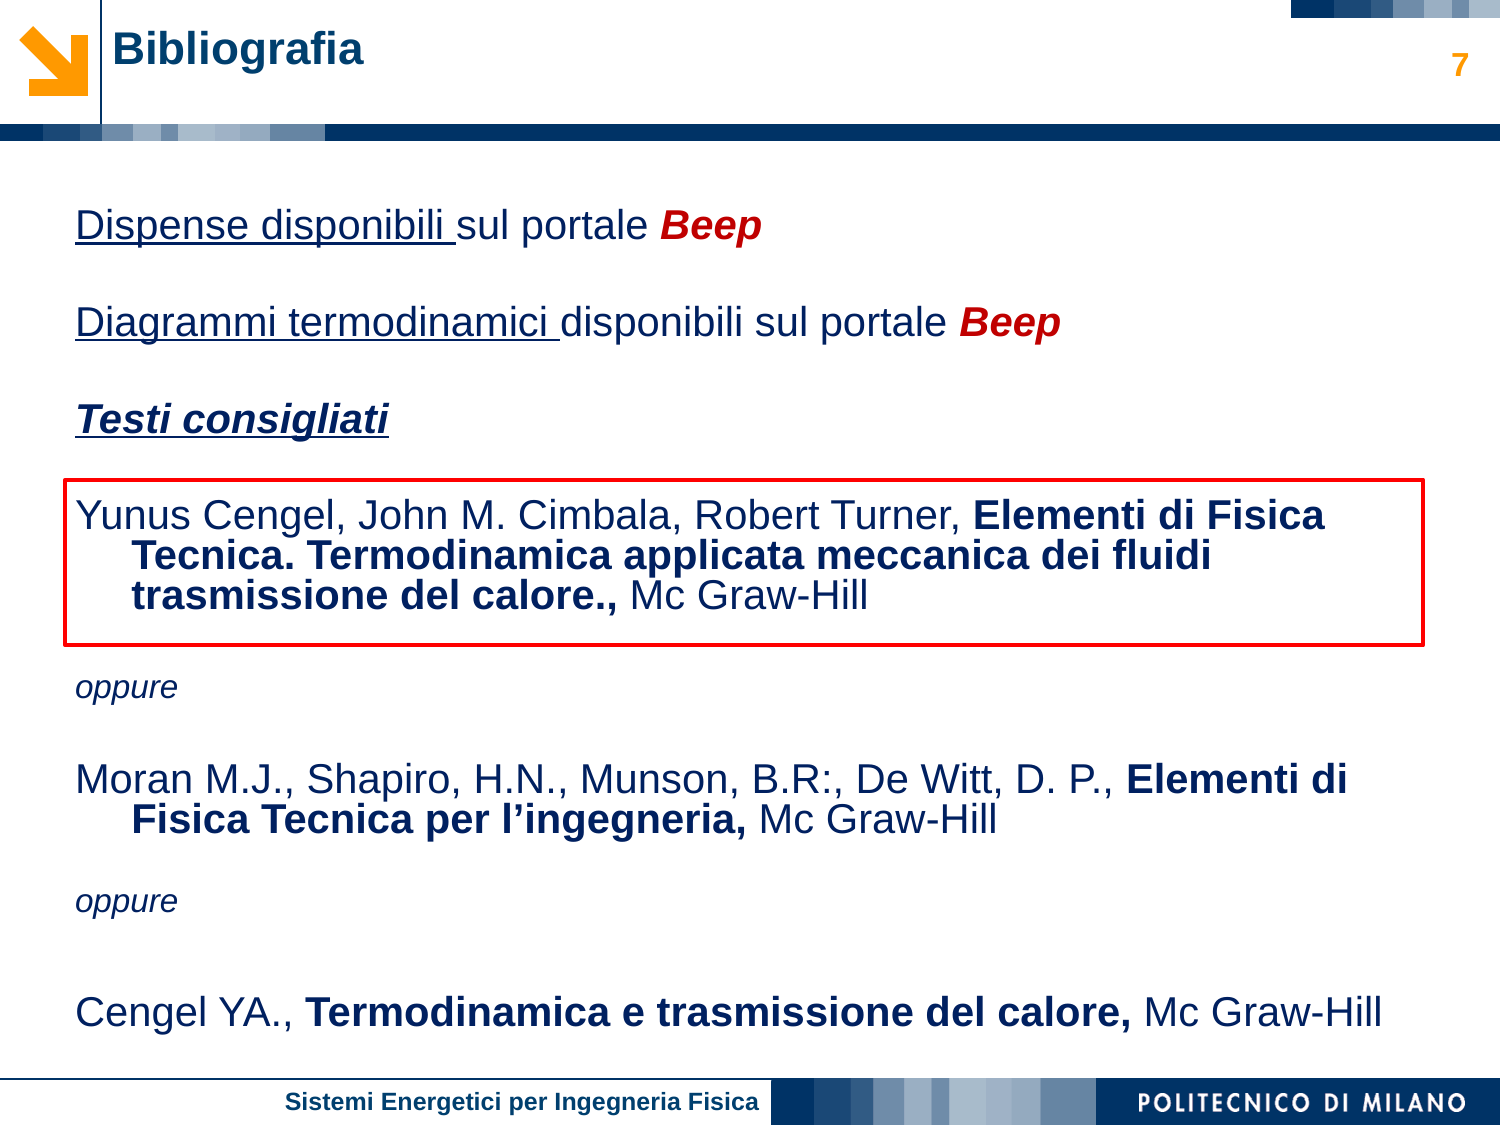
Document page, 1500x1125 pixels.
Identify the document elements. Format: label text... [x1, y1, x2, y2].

slide_number 7 [1422, 42, 1500, 84]
picture [0, 0, 1500, 141]
list Dispense disponibili sul portale Beep Diagrammi termodinamici disponibili sul portale Beep Testi consigliati Yunus Cengel, John M. Cimbala, Robert Turner, Elementi di Fisica Tecnica. Termodinamica applicata meccanica dei fluidi trasmissione del calore., Mc Graw-Hill oppure Moran M.J., Shapiro, H.N., Munson, B.R:, De Witt, D. P., Elementi di Fisica Tecnica per l’ingegneria, Mc Graw-Hill oppure Cengel YA., Termodinamica e trasmissione del calore, Mc Graw-Hill [75, 208, 1425, 666]
picture [0, 1074, 1500, 1125]
title Bibliografia [112, 19, 1463, 97]
text_box [65, 479, 1424, 646]
